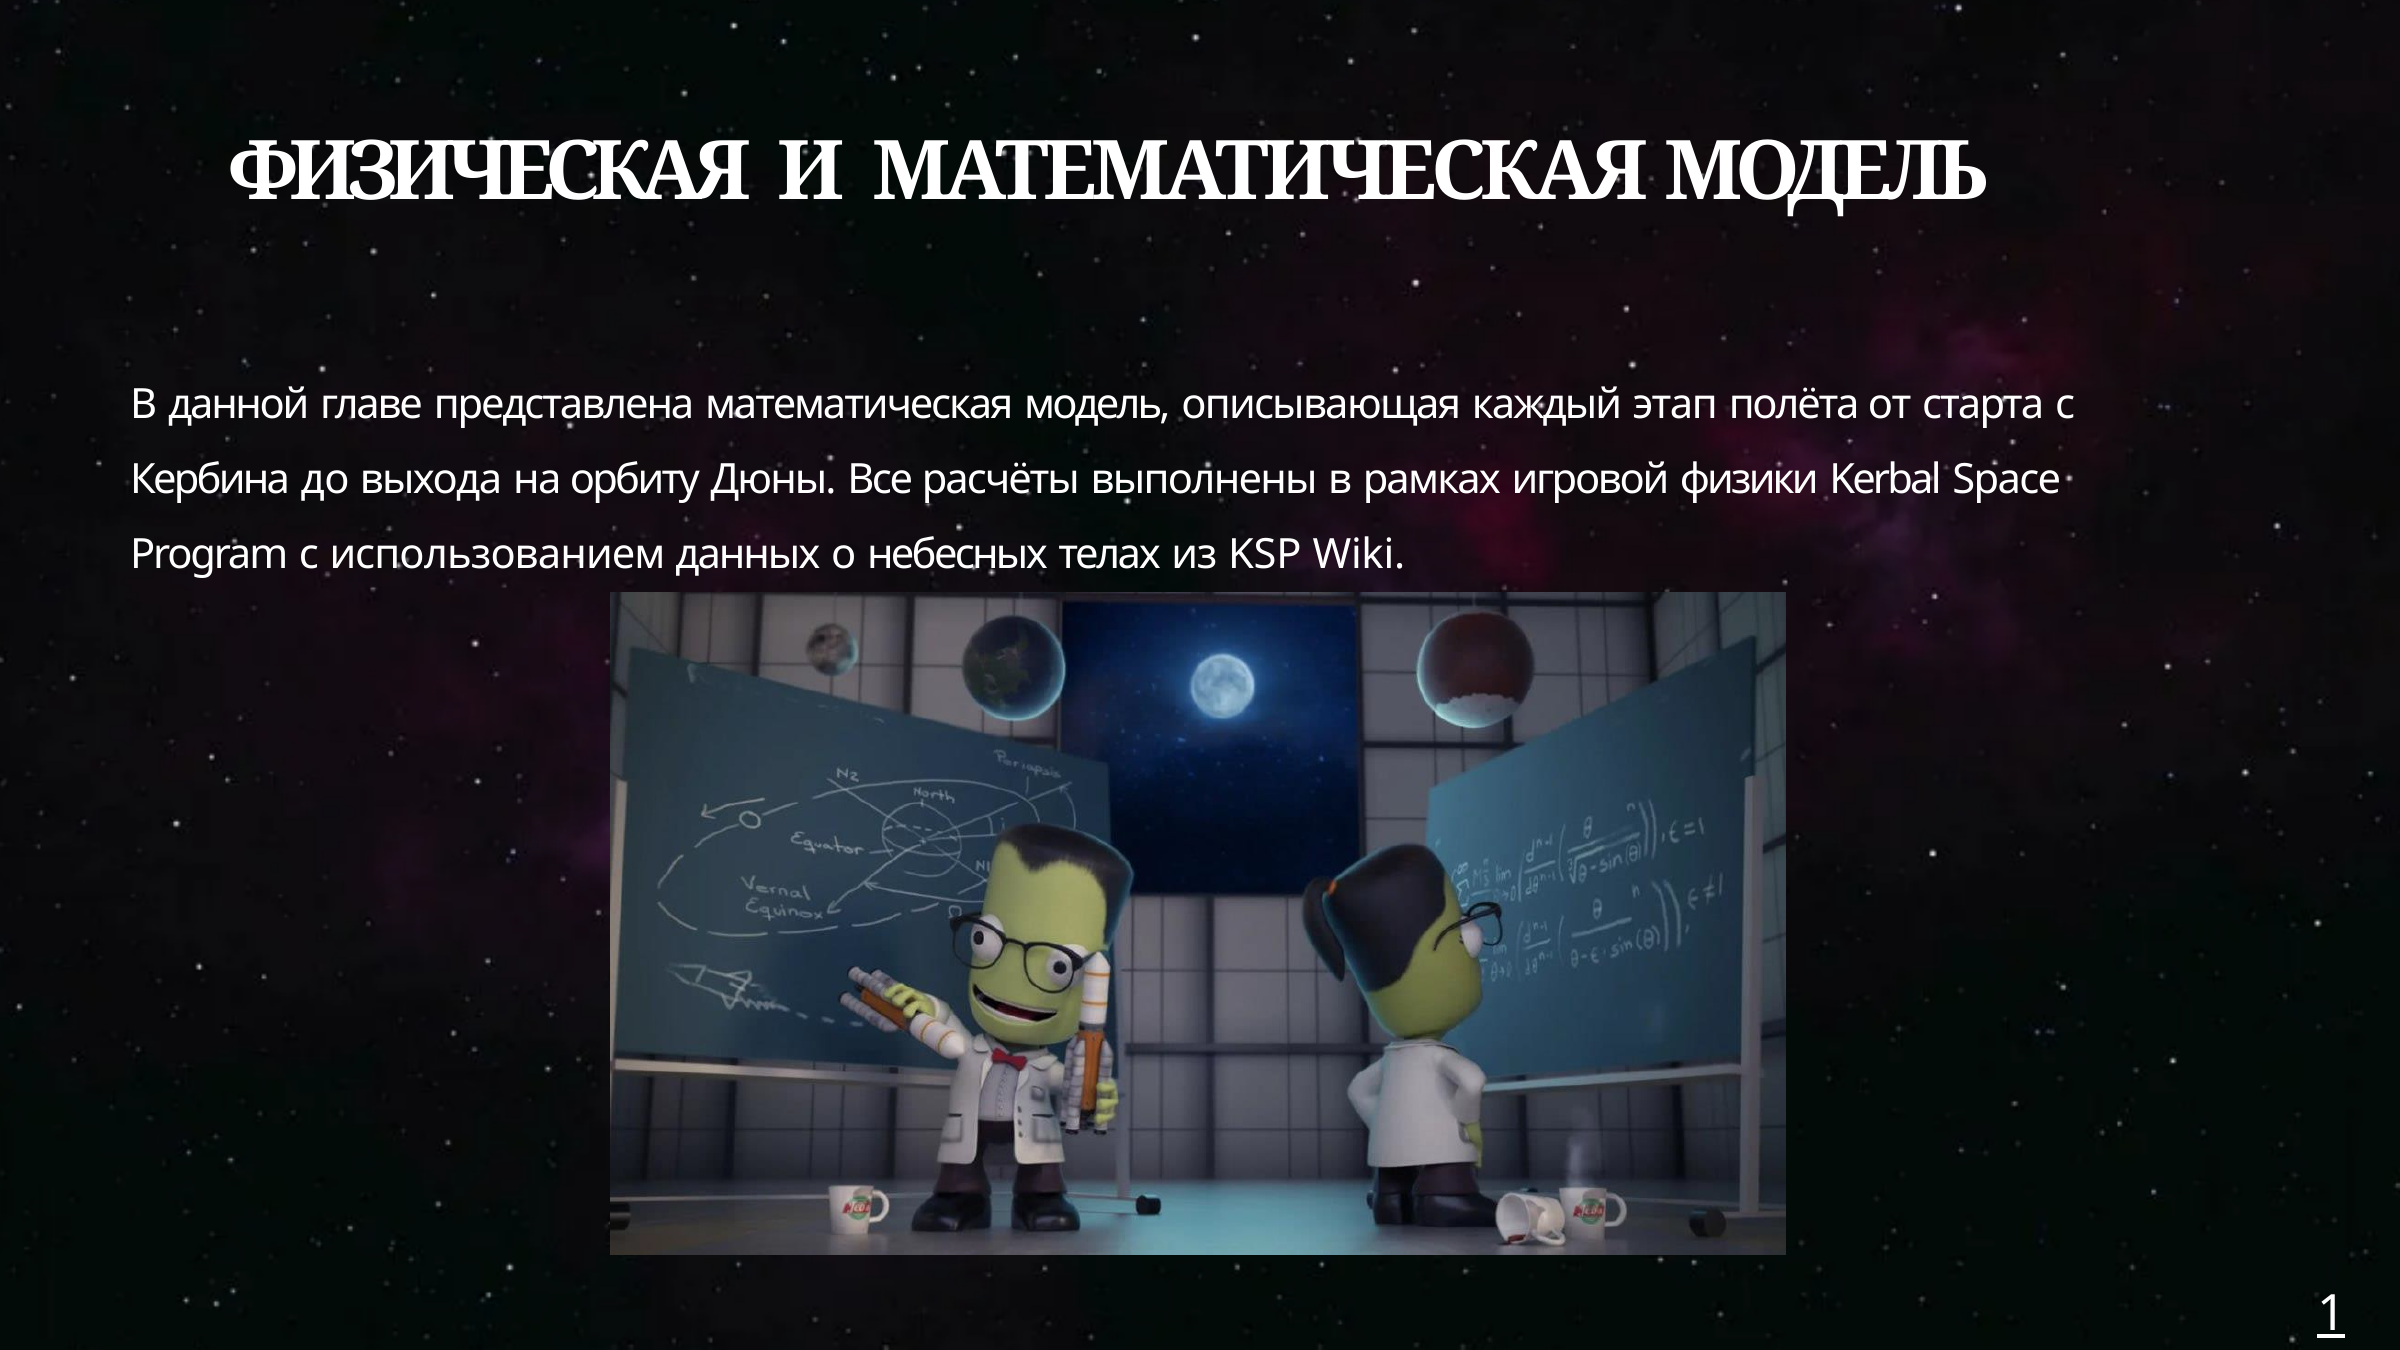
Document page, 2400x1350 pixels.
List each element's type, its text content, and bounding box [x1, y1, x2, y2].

picture [0, 0, 2400, 1350]
text_box В данной главе представлена математическая модель, описывающая каждый этап полёта от старта с Кербина до выхода на орбиту Дюны. Все расчёты выполнены в рамках игровой физики Kerbal Space Program с использованием данных о небесных телах из KSP Wiki. [128, 348, 2170, 577]
text_box 10 [2315, 1278, 2370, 1350]
title ФИЗИЧЕСКАЯ И МАТЕМАТИЧЕСКАЯ МОДЕЛЬ [128, 49, 2089, 277]
